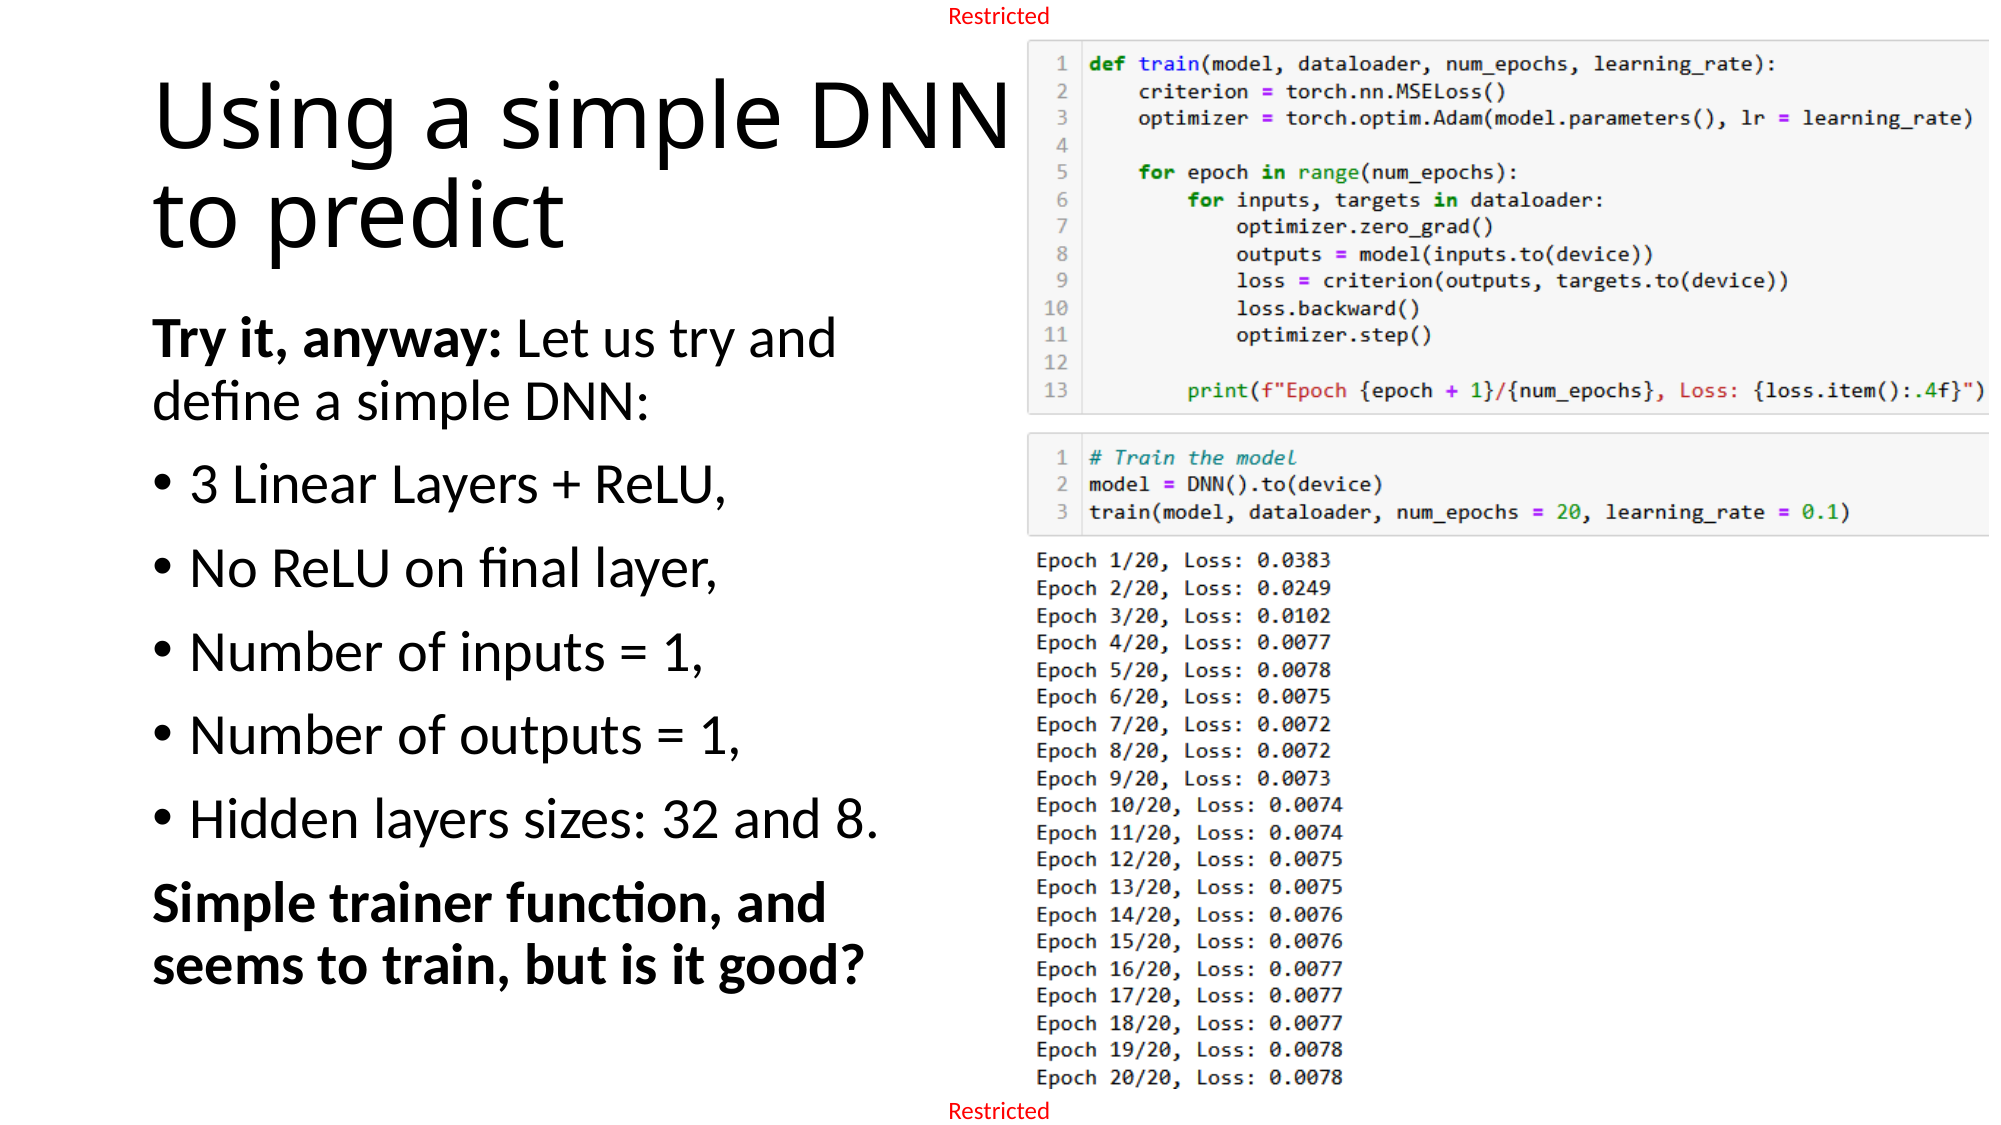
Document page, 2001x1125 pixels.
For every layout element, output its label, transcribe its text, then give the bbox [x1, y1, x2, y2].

list Try it, anyway: Let us try and define a simple DNN: 3 Linear Layers + ReLU, No ReLU on final layer, Number of inputs = 1, Number of outputs = 1, Hidden layers sizes: 32 and 8. Simple trainer function, and seems to train, but is it good? [137, 299, 988, 1125]
title Using a simple DNN to predict [137, 59, 1022, 278]
picture [1022, 37, 1989, 1089]
